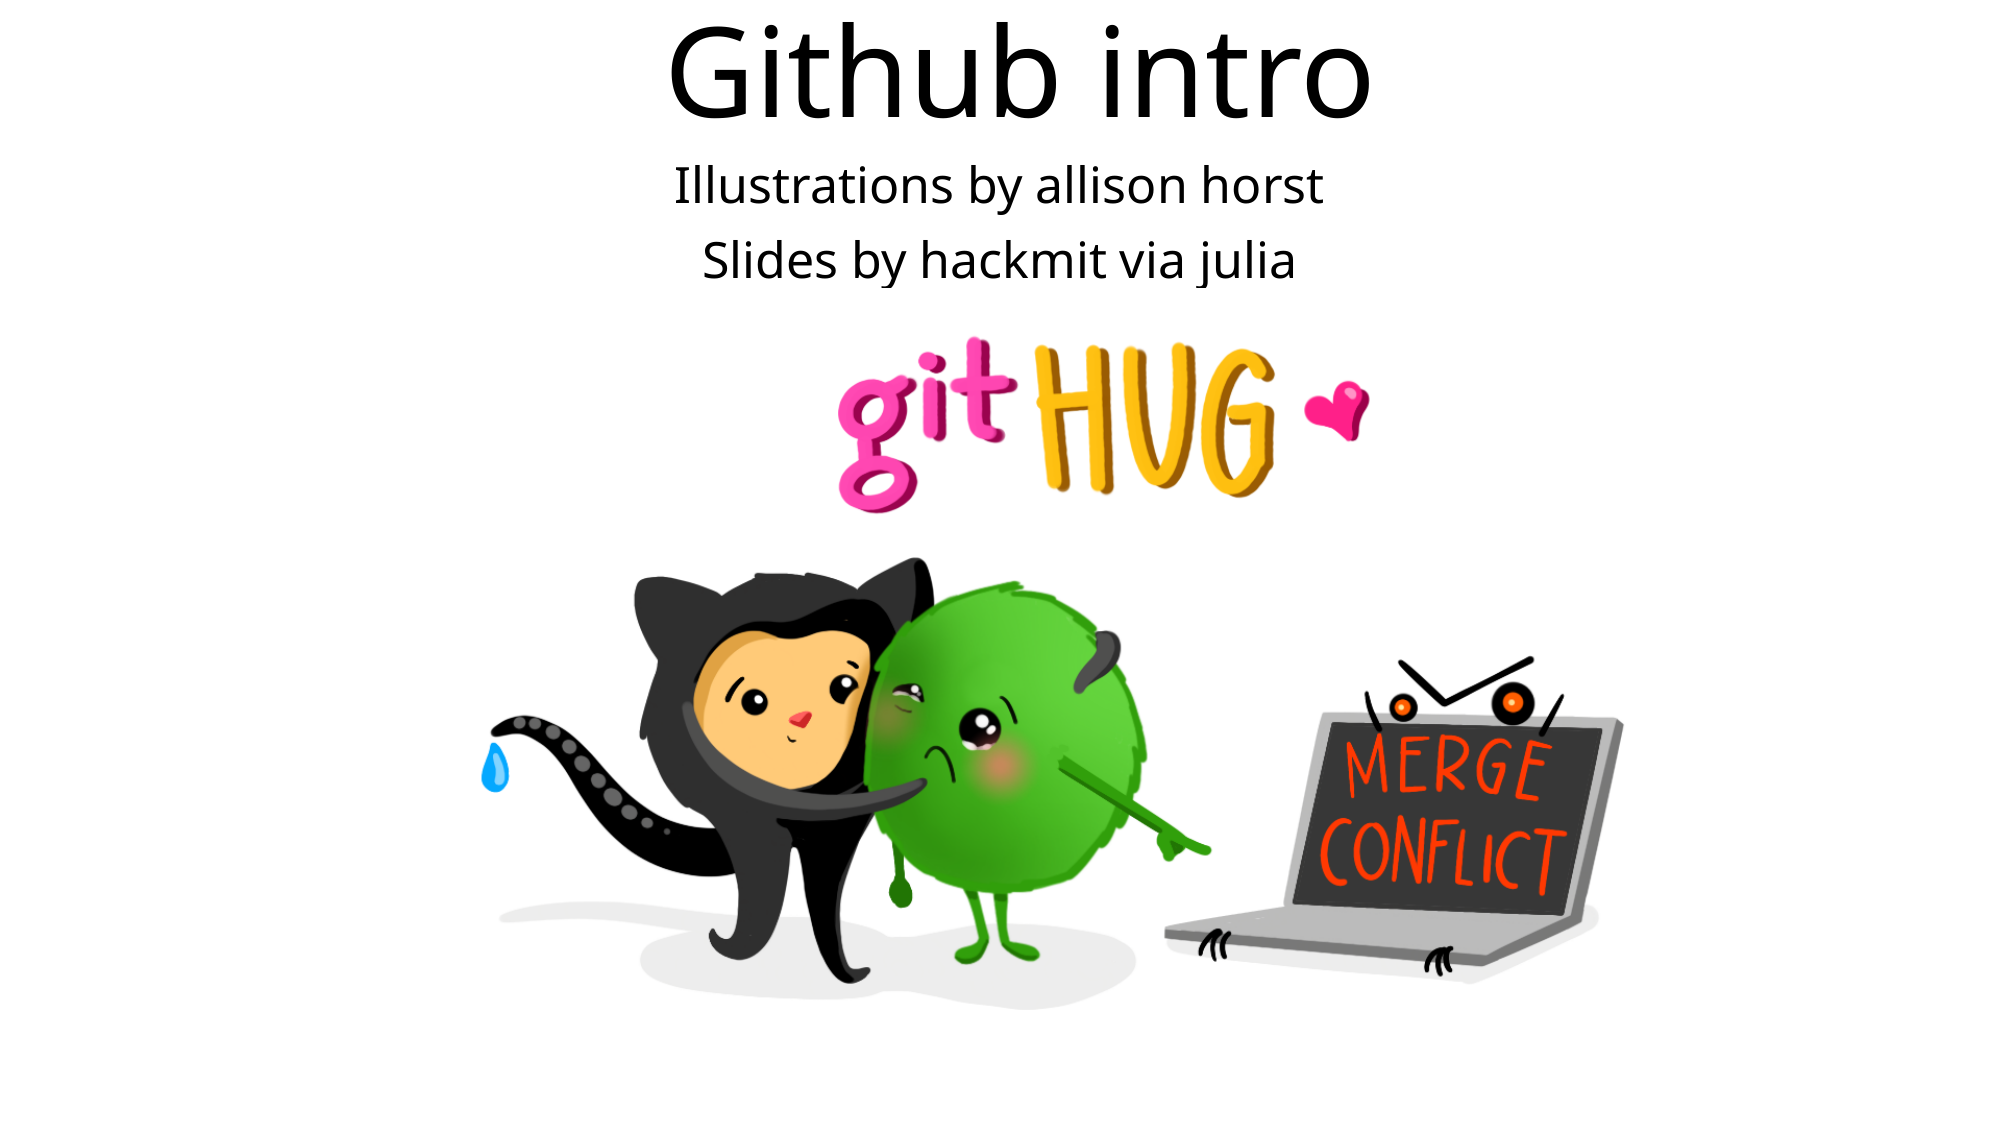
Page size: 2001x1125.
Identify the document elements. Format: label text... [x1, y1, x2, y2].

picture [418, 287, 1670, 1060]
title Github intro [270, 0, 1771, 153]
subtitle Illustrations by allison horst Slides by hackmit via julia [249, 152, 1750, 425]
